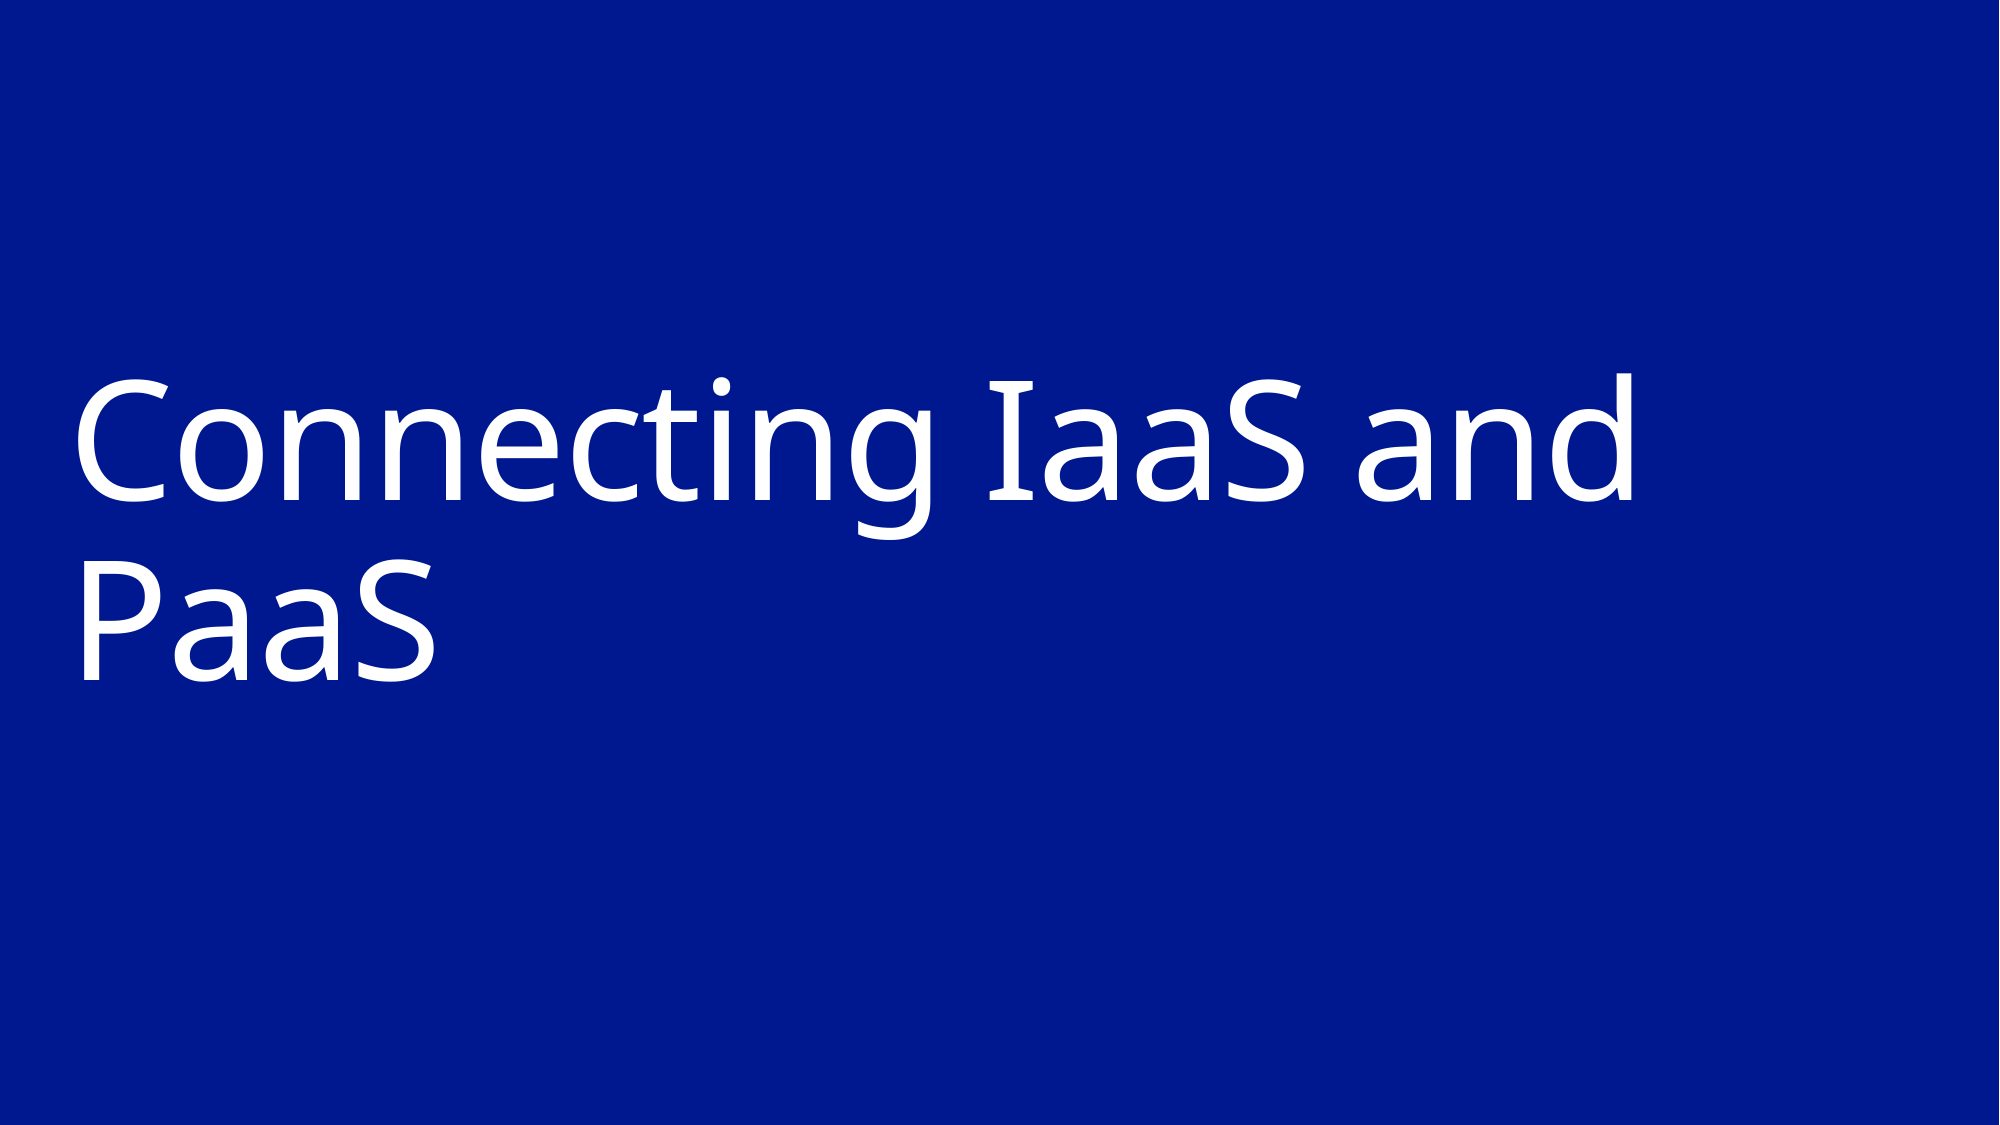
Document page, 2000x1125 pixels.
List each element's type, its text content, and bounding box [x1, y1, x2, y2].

title Connecting IaaS and PaaS [44, 341, 1956, 637]
